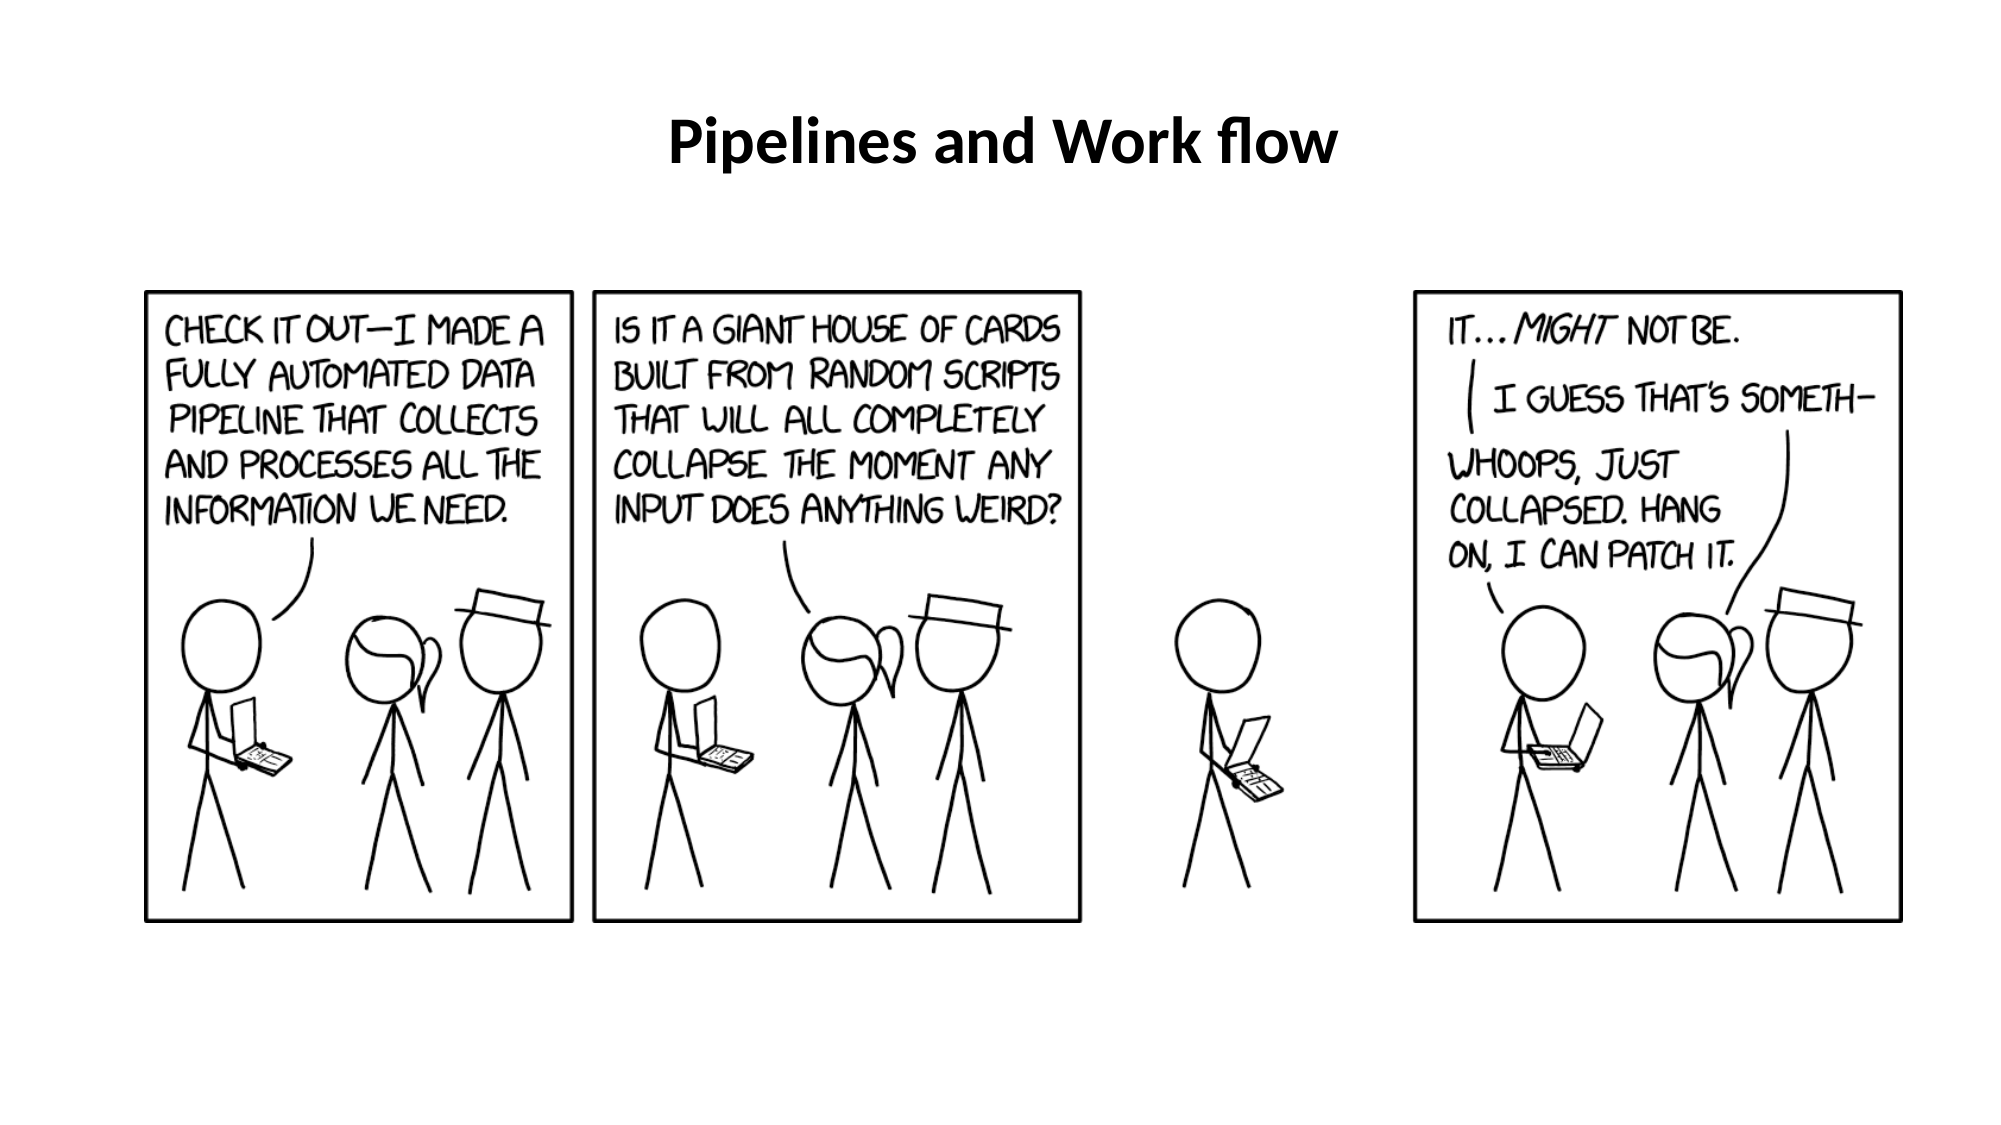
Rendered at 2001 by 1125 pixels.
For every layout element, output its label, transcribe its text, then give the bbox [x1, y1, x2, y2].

picture [144, 290, 1903, 923]
text_box Pipelines and Work flow [653, 89, 1356, 185]
